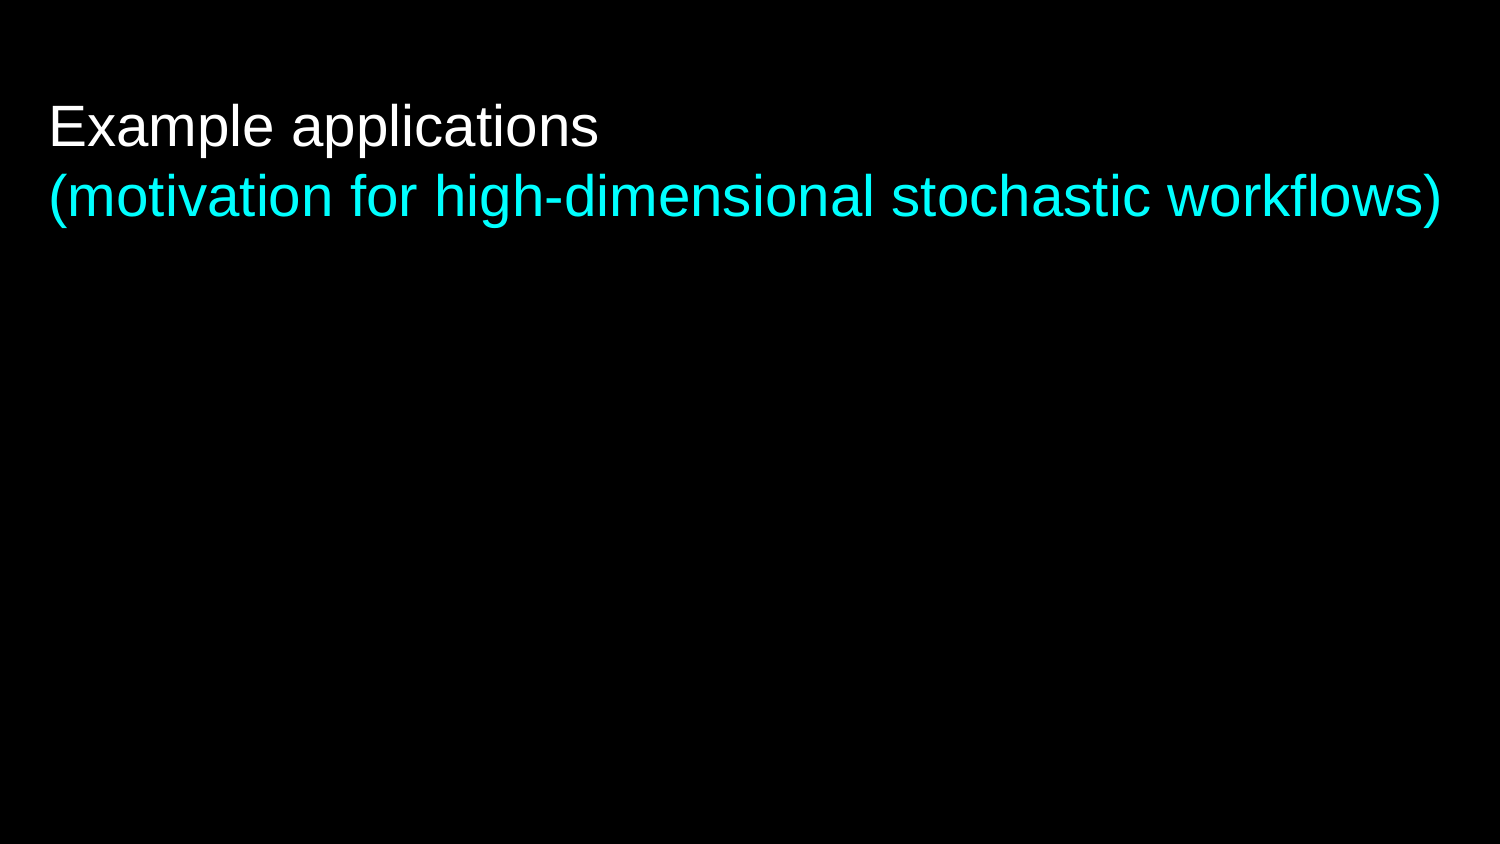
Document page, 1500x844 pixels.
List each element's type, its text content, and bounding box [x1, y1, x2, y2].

title Example applications (motivation for high-dimensional stochastic workflows) [33, 72, 1472, 167]
